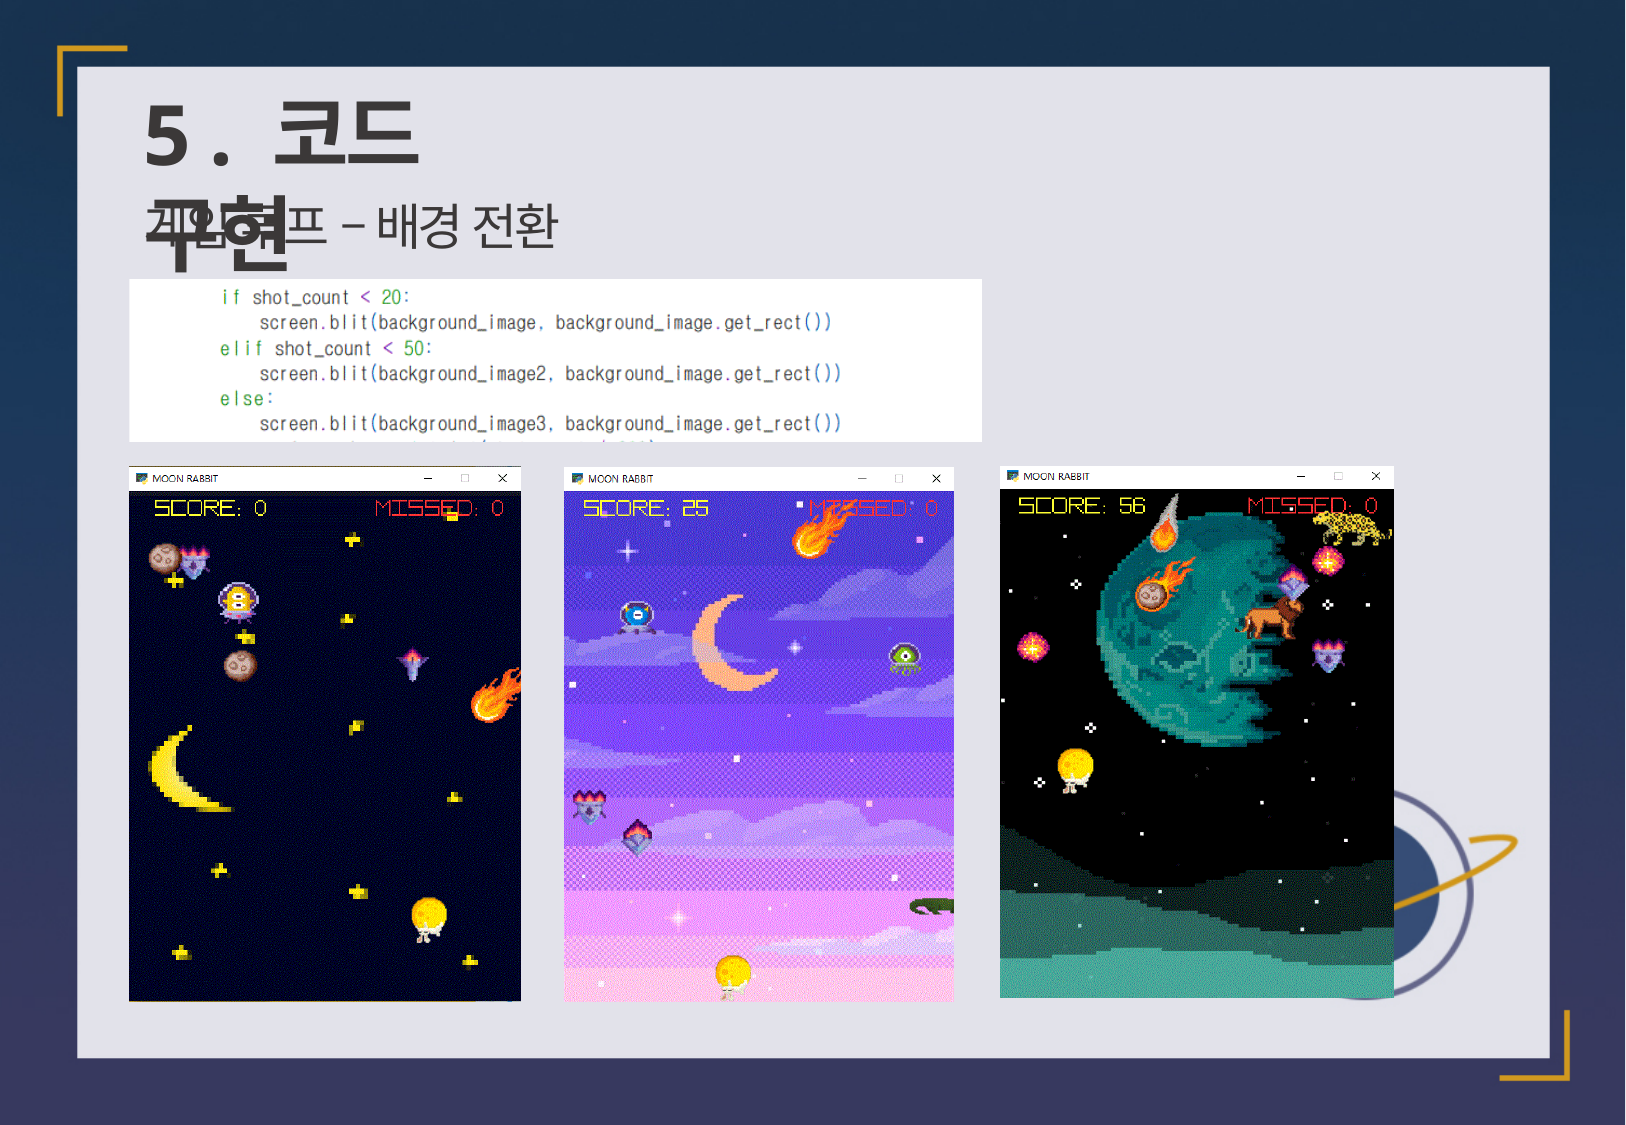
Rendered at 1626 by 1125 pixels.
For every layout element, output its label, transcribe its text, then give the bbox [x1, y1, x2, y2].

text_box 5 . 코드 구현 [129, 75, 454, 279]
text_box 게임 루프 – 배경 전환 [454, 188, 584, 263]
picture [0, 0, 1626, 1125]
